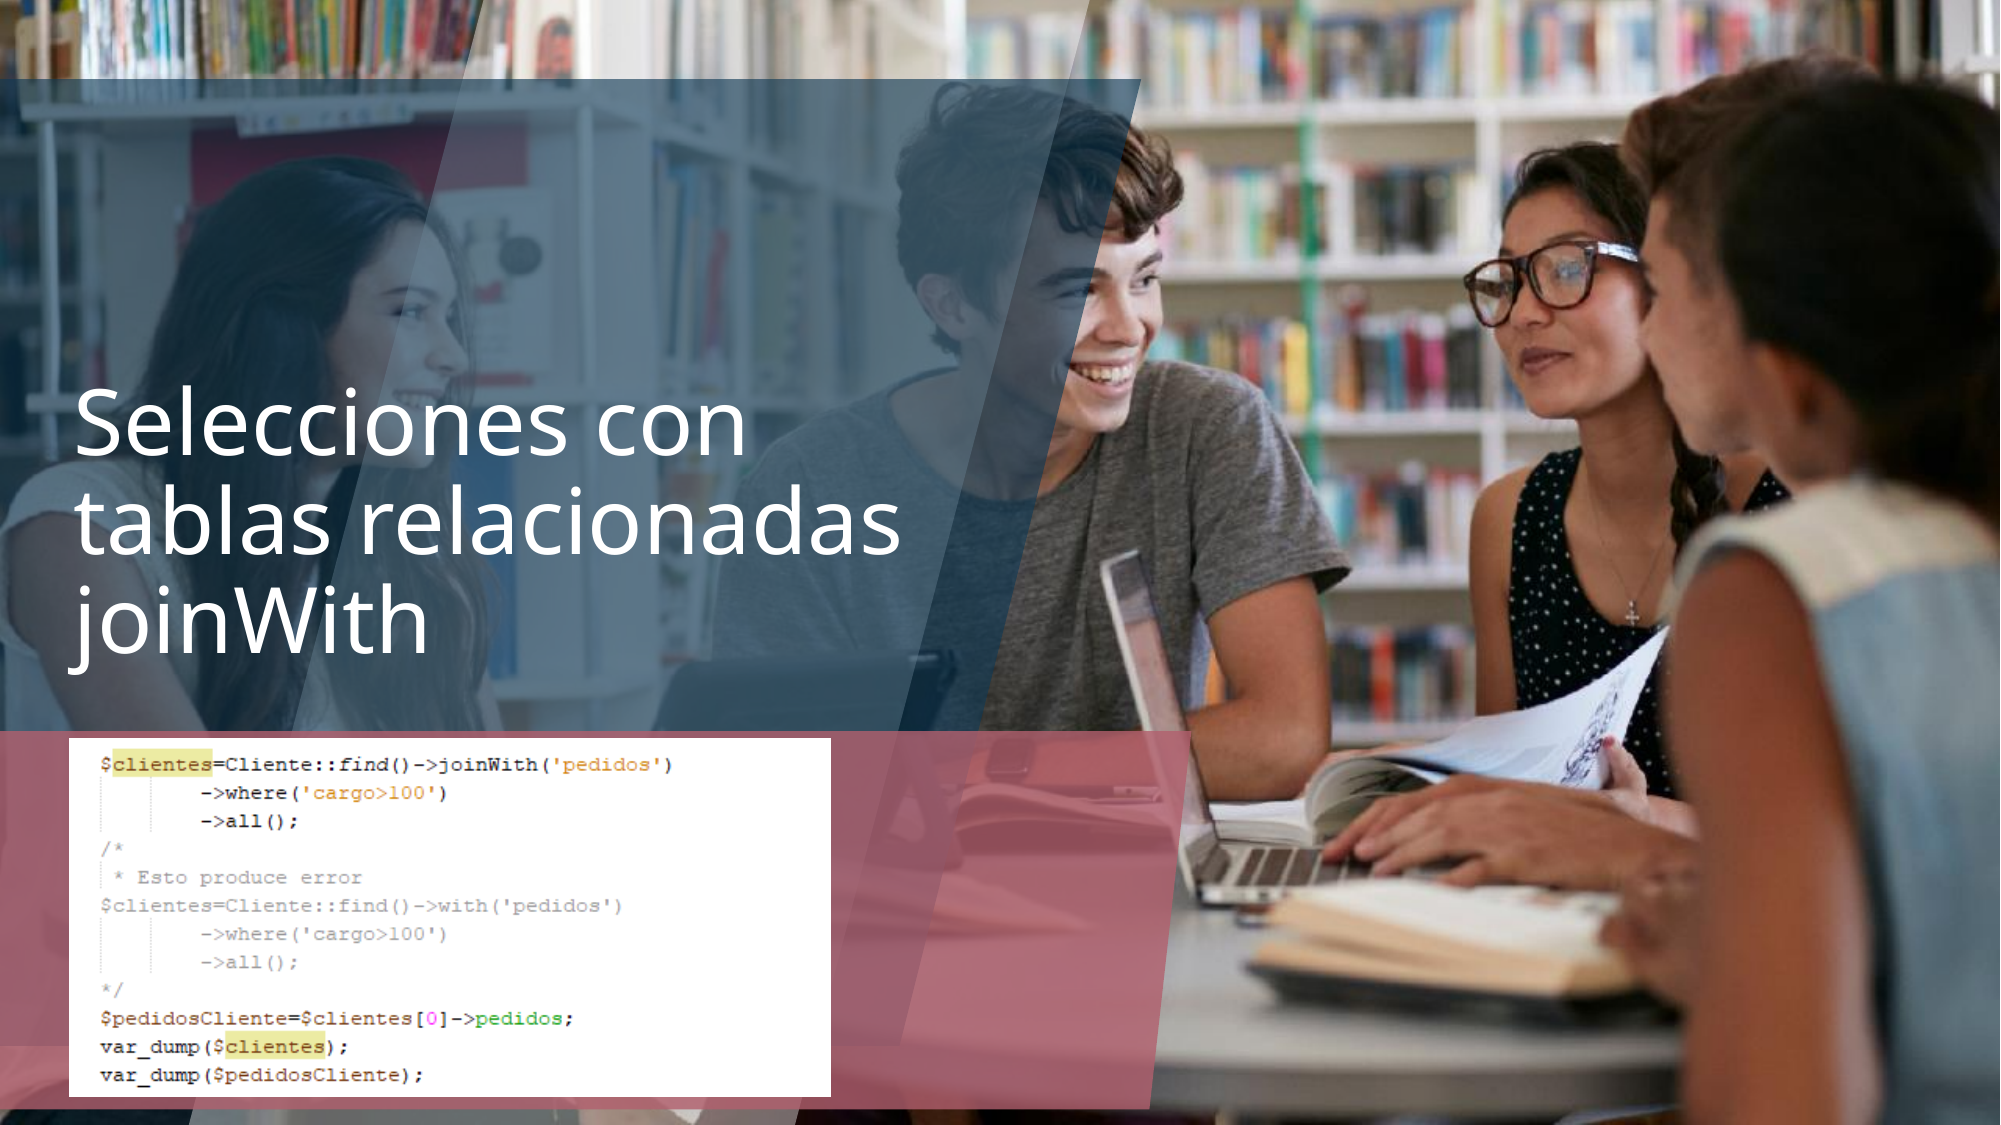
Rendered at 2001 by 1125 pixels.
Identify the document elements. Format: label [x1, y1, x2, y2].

picture [1192, 0, 2000, 1125]
text_box [0, 0, 1192, 1125]
picture [69, 738, 831, 1097]
